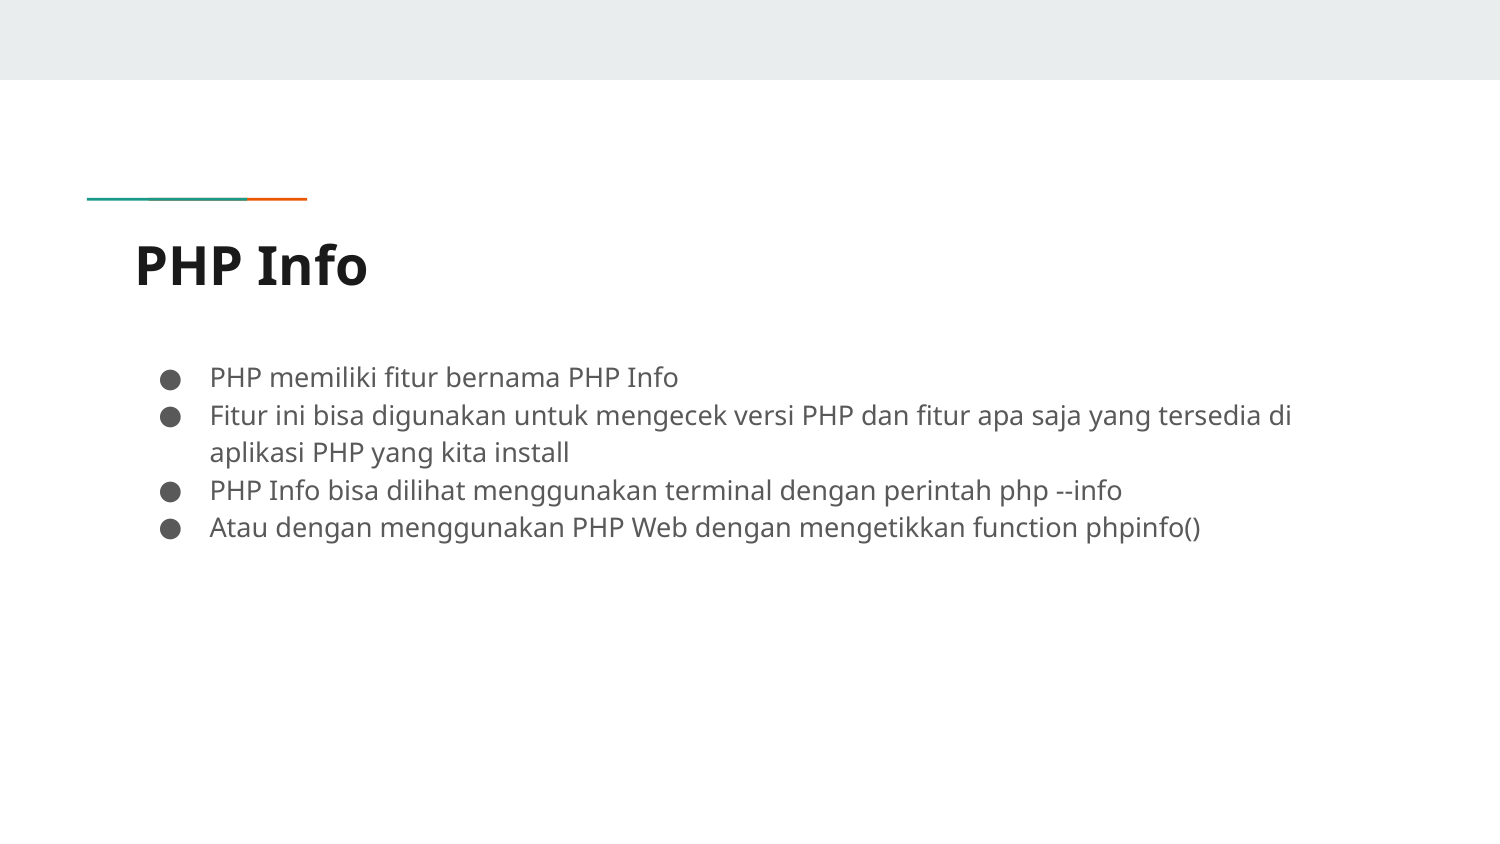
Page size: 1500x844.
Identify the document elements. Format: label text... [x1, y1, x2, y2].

list PHP memiliki fitur bernama PHP Info Fitur ini bisa digunakan untuk mengecek versi PHP dan fitur apa saja yang tersedia di aplikasi PHP yang kita install PHP Info bisa dilihat menggunakan terminal dengan perintah php --info Atau dengan menggunakan PHP Web dengan mengetikkan function phpinfo() [119, 341, 1381, 712]
title PHP Info [119, 216, 1381, 305]
